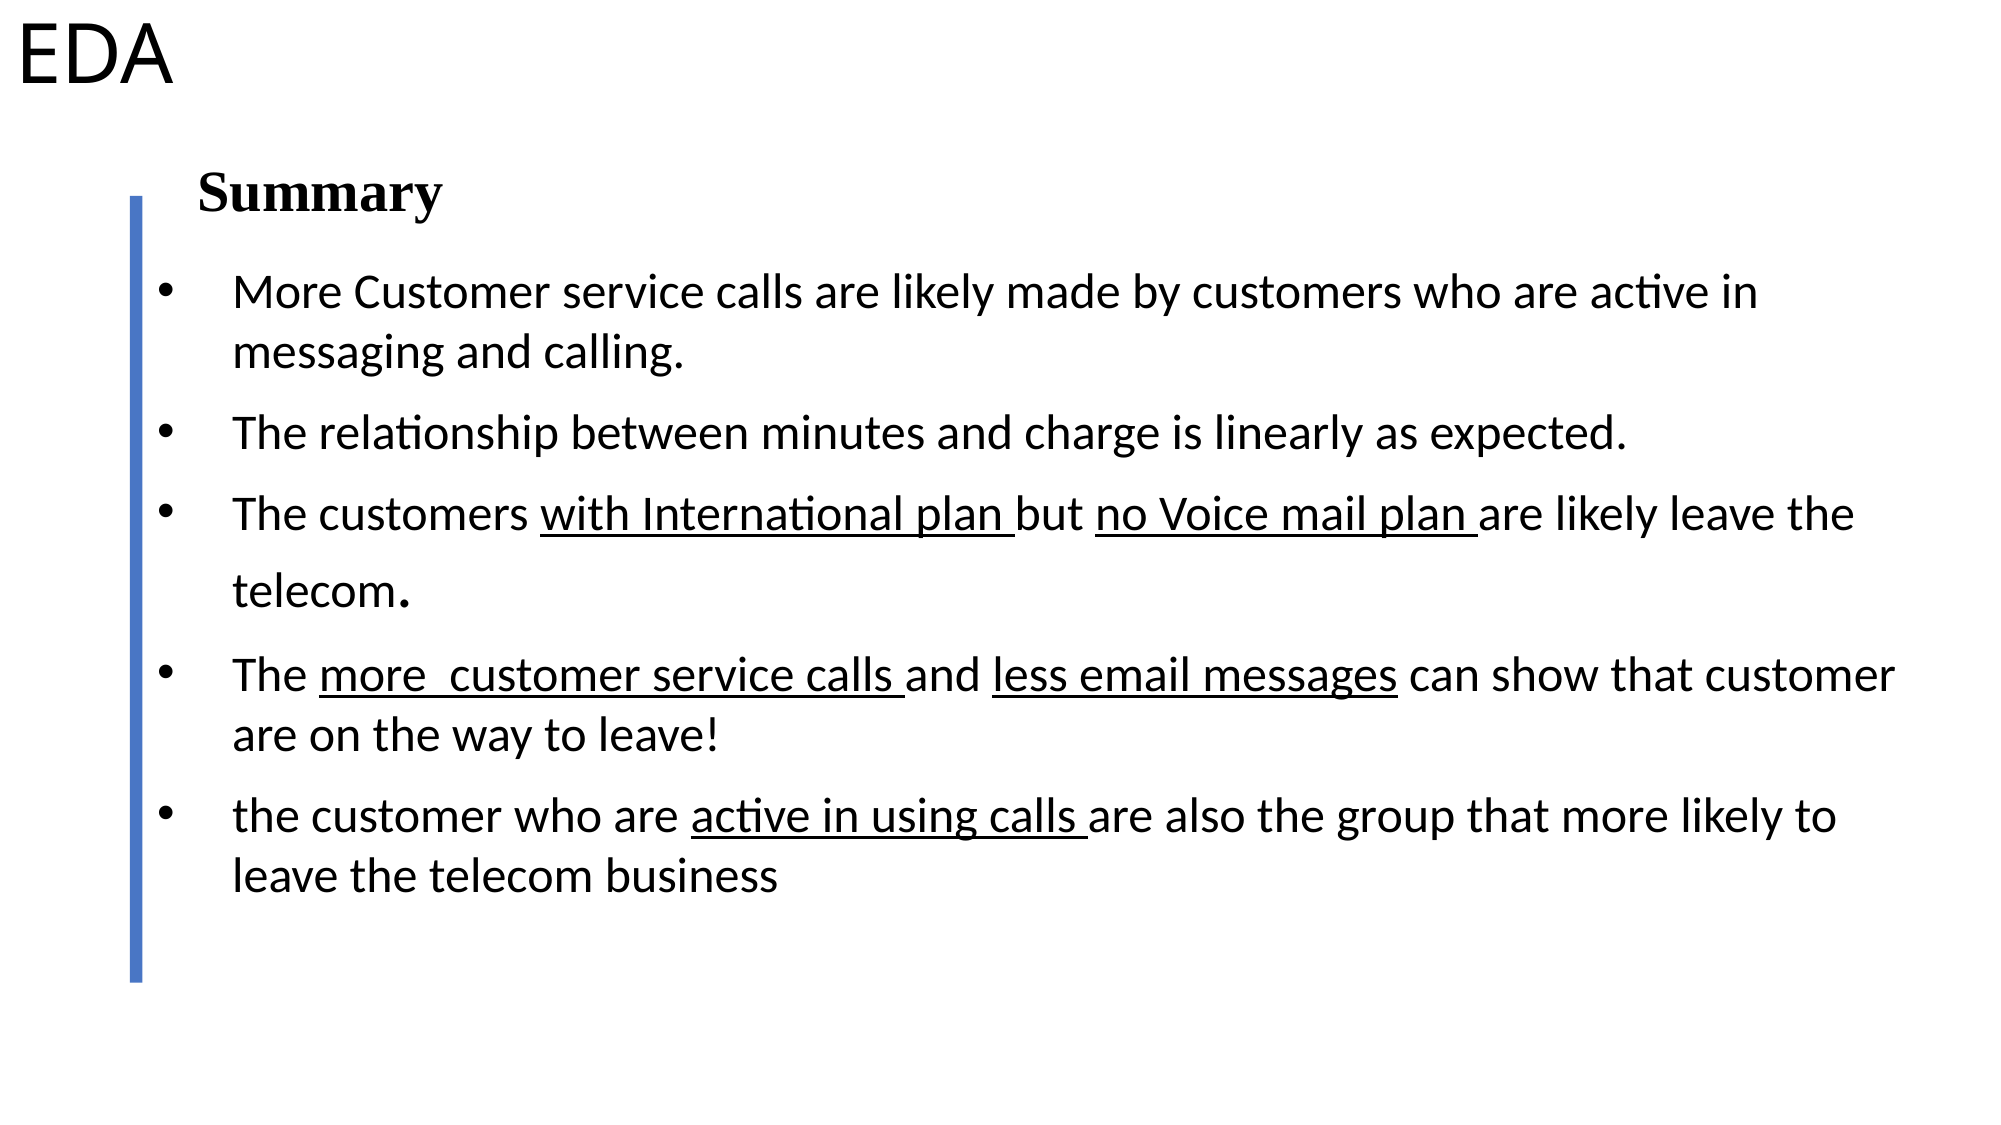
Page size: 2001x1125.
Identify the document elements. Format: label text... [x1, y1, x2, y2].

list Summary [0, 169, 657, 232]
list More Customer service calls are likely made by customers who are active in messaging and calling. The relationship between minutes and charge is linearly as expected. The customers with International plan but no Voice mail plan are likely leave the telecom. The more customer service calls and less email messages can show that customer are on the way to leave! the customer who are active in using calls are also the group that more likely to leave the telecom business [157, 251, 1955, 563]
text_box EDA [0, 0, 2000, 109]
